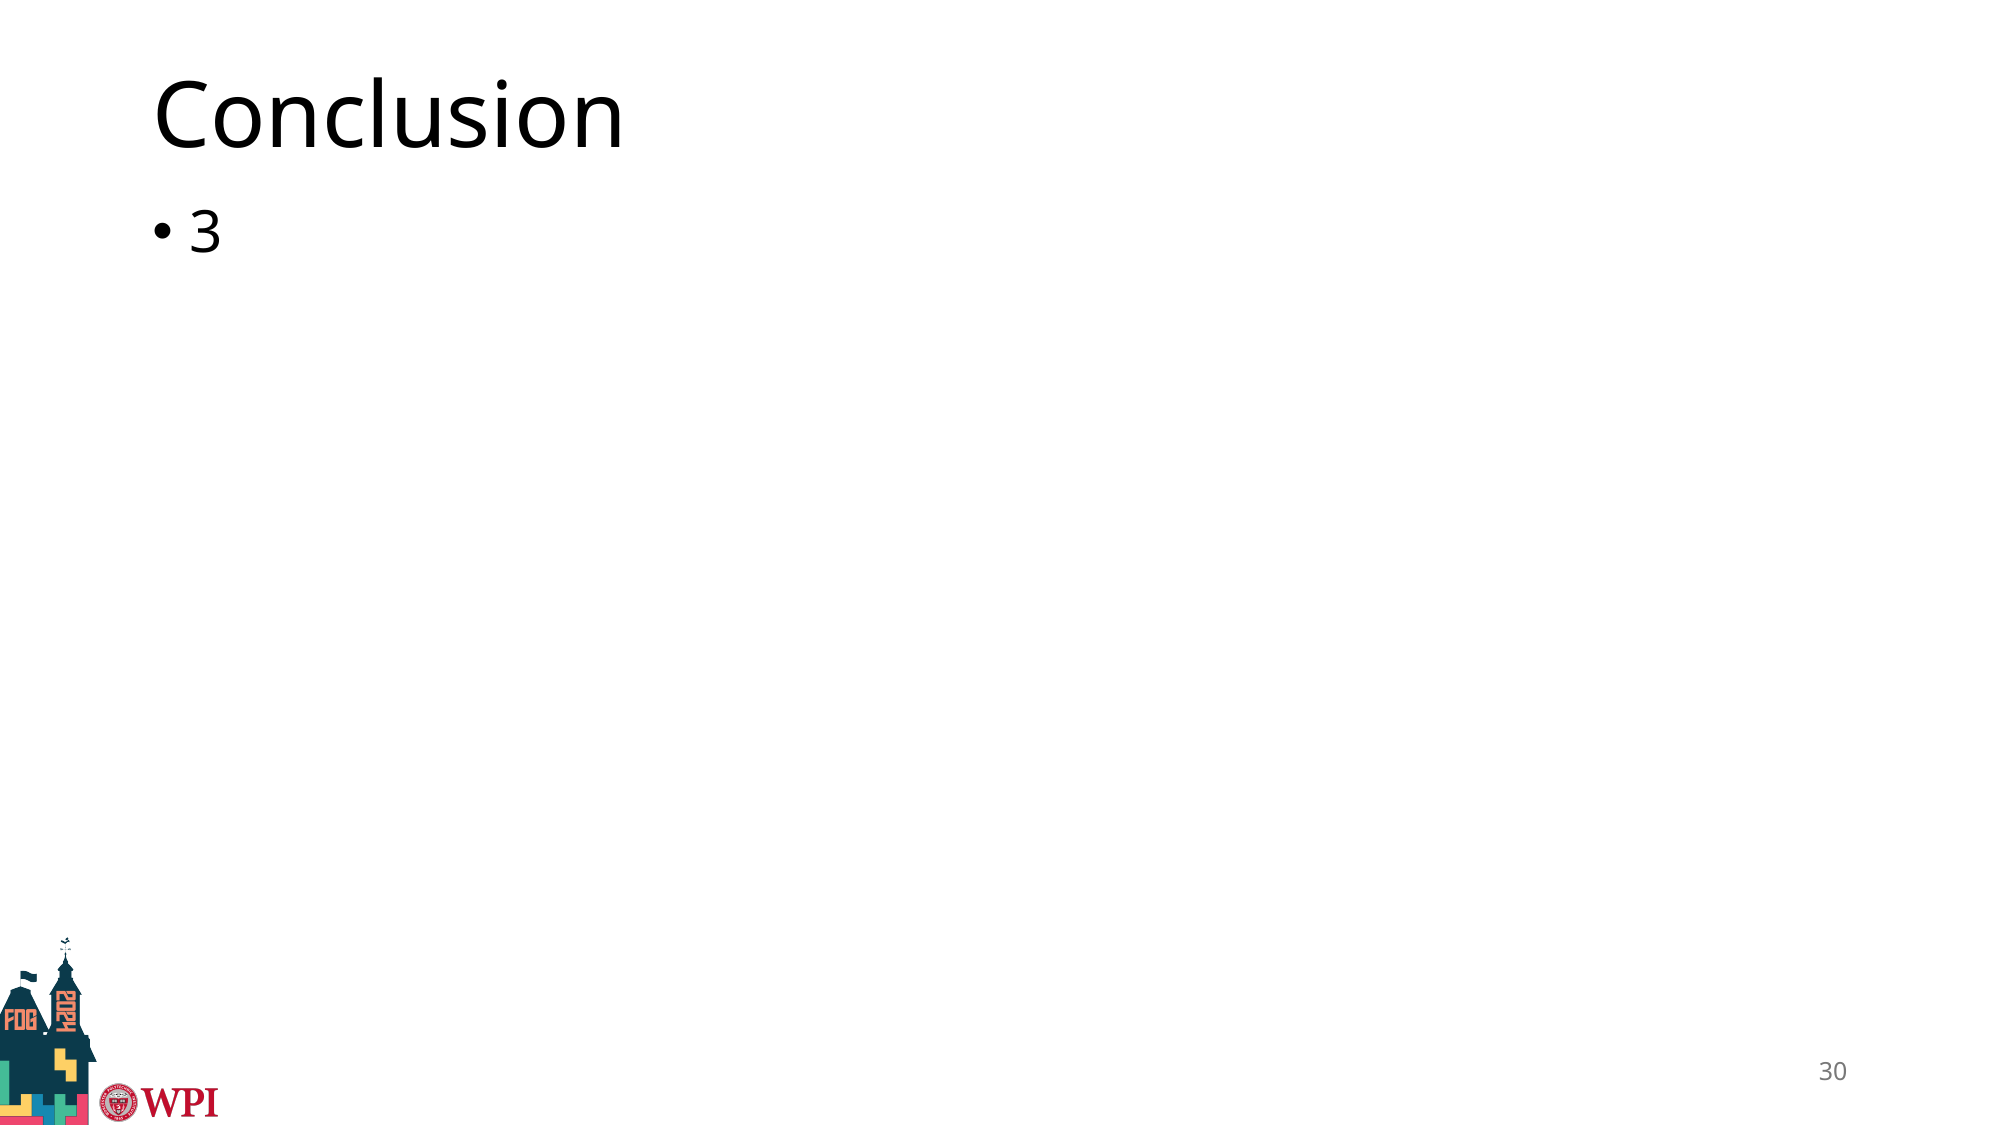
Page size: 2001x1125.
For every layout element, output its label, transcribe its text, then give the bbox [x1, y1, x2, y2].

list 3 [137, 194, 1863, 1014]
title Conclusion [137, 59, 1863, 176]
picture [0, 936, 221, 1125]
slide_number 30 [1412, 1042, 1863, 1103]
